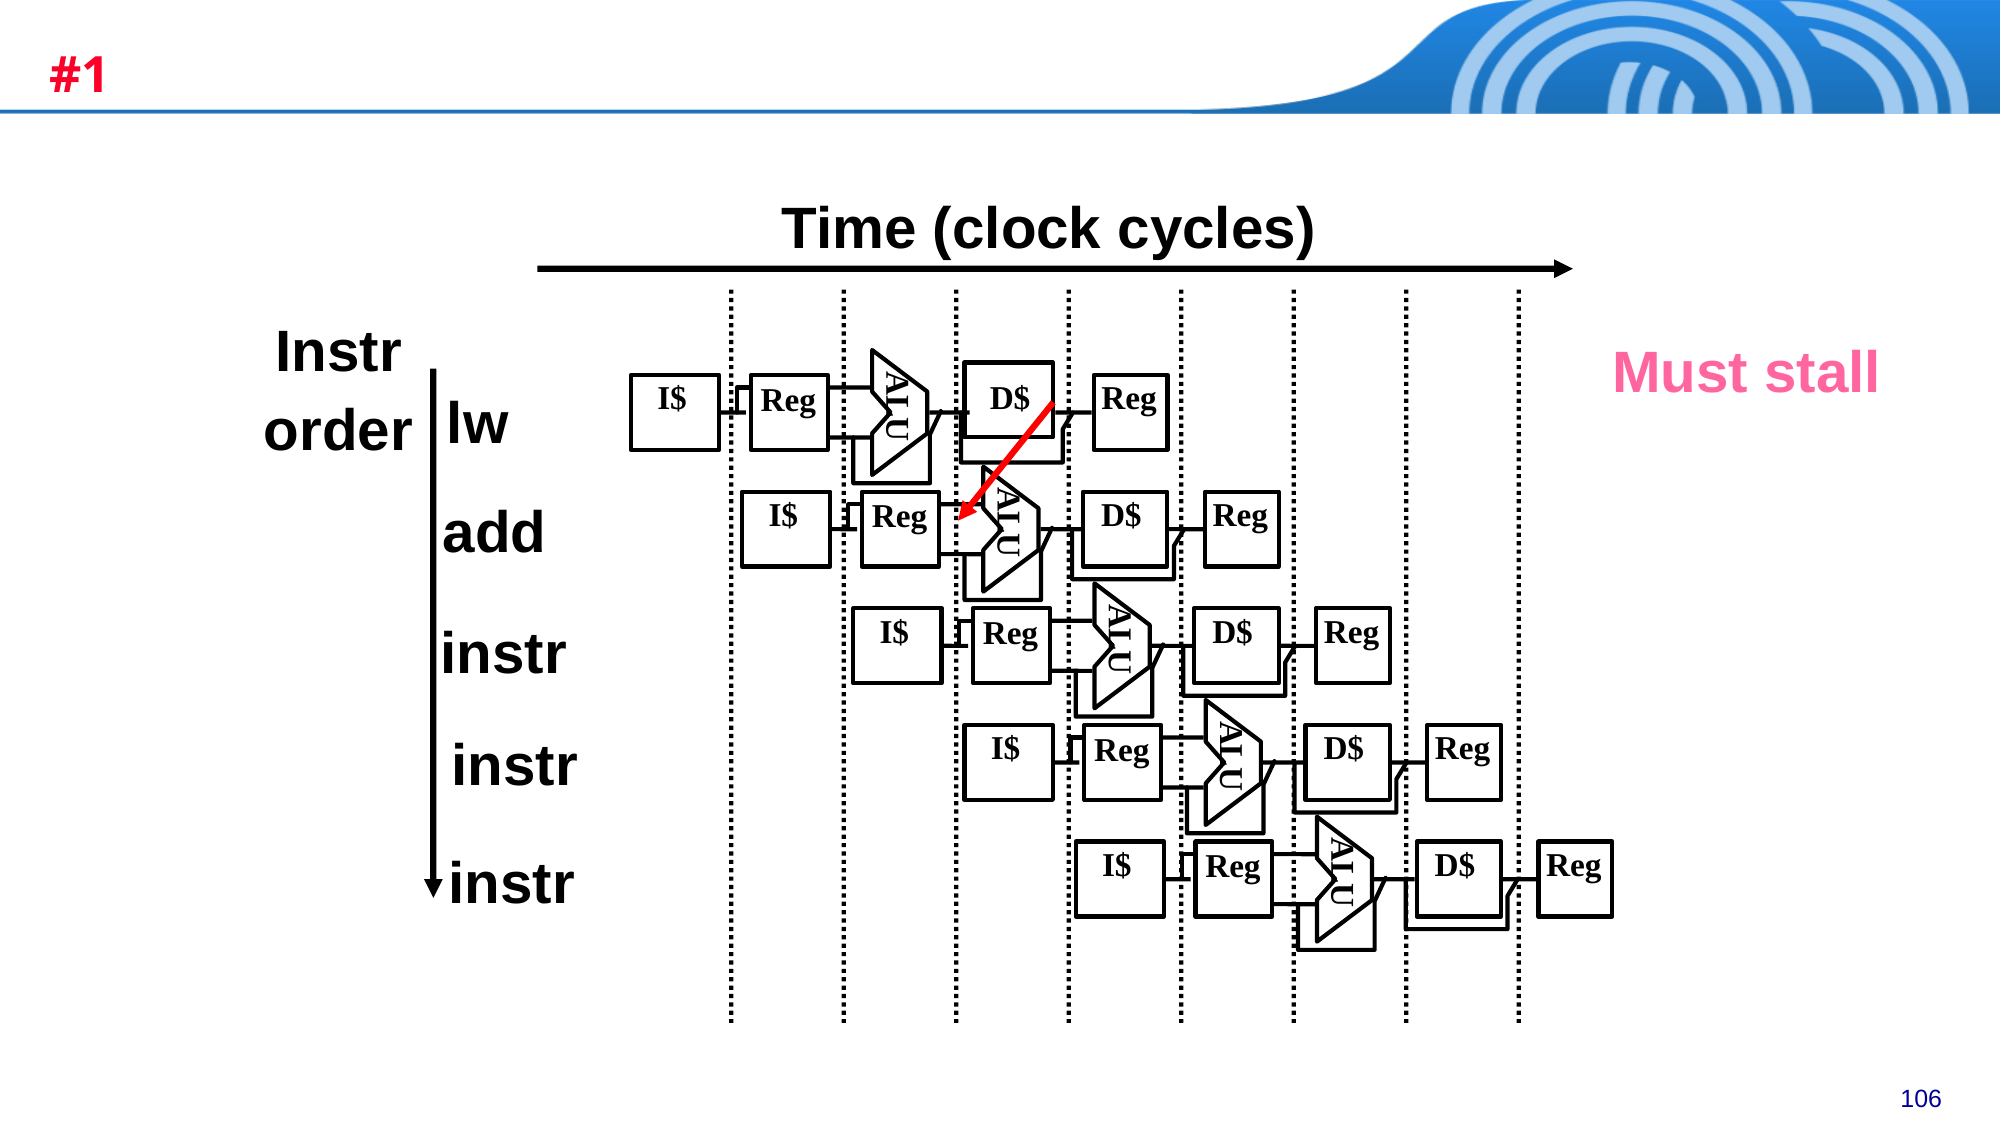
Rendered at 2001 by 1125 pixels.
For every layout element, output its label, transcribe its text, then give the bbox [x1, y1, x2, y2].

title #1 [38, 45, 1190, 108]
text_box Must stall [1621, 337, 2000, 412]
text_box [248, 193, 1617, 1024]
picture [0, 0, 2000, 114]
